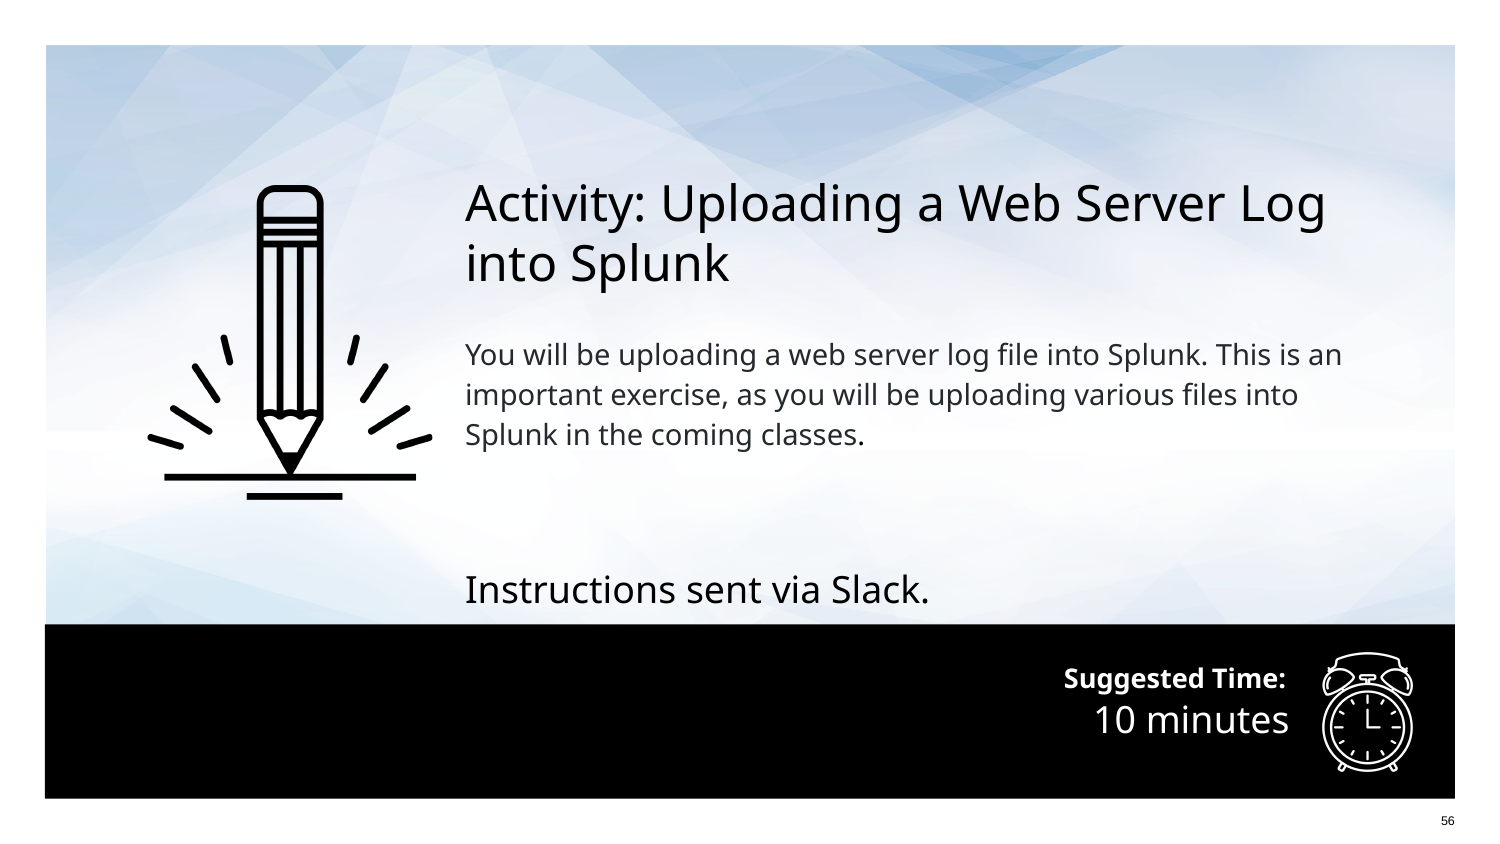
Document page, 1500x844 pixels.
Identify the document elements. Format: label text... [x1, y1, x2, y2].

title 10 minutes [0, 694, 1455, 799]
picture [1322, 652, 1413, 694]
title Activity: Uploading a Web Server Log into Splunk You will be uploading a web server log file into Splunk. This is an important exercise, as you will be uploading various files into Splunk in the coming classes. Instructions sent via Slack. [44, 171, 1455, 625]
picture [45, 46, 1455, 171]
slide_number 56 [1412, 813, 1455, 831]
